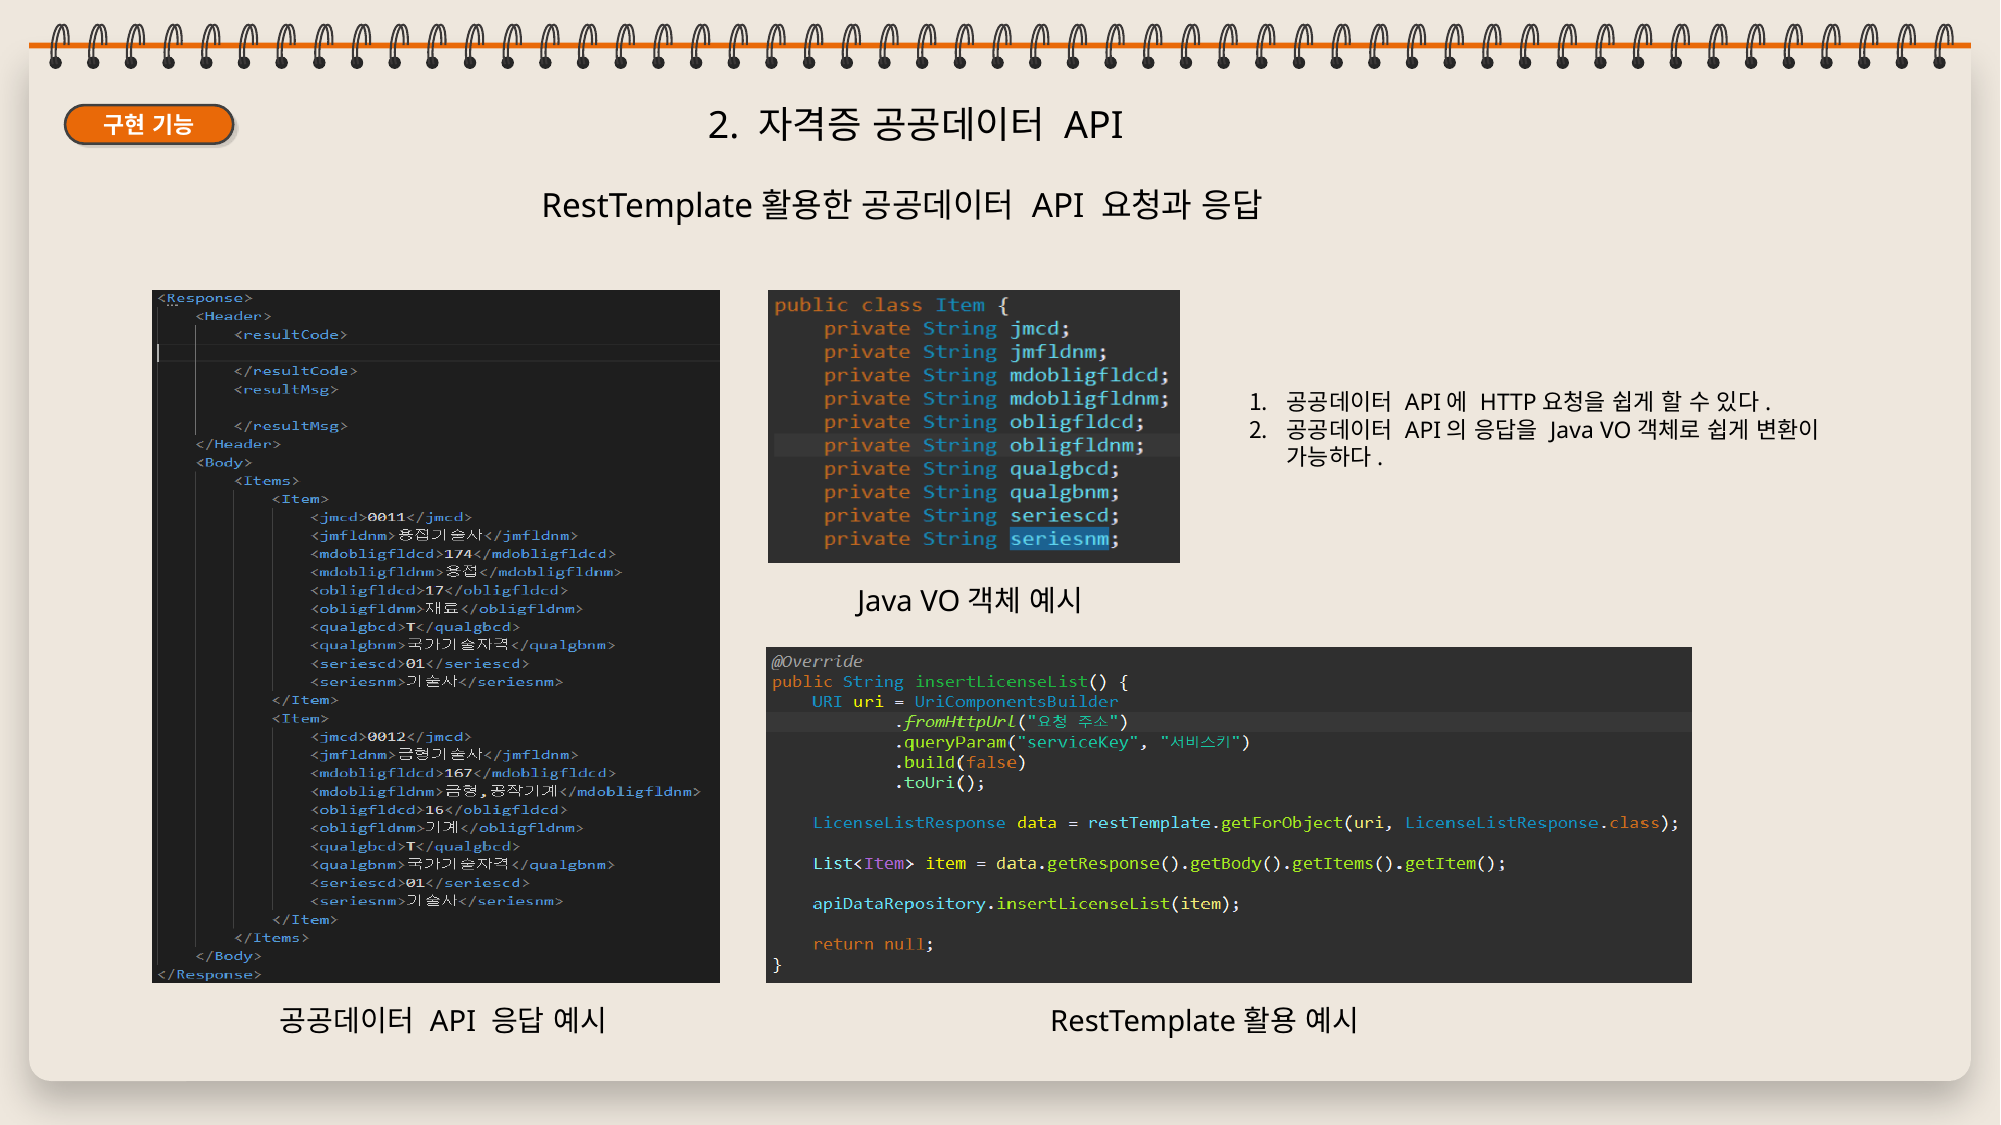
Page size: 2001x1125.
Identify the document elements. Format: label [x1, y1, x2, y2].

picture [152, 290, 720, 983]
picture [766, 647, 1692, 983]
text_box [29, 24, 1971, 1082]
picture [768, 290, 1180, 563]
